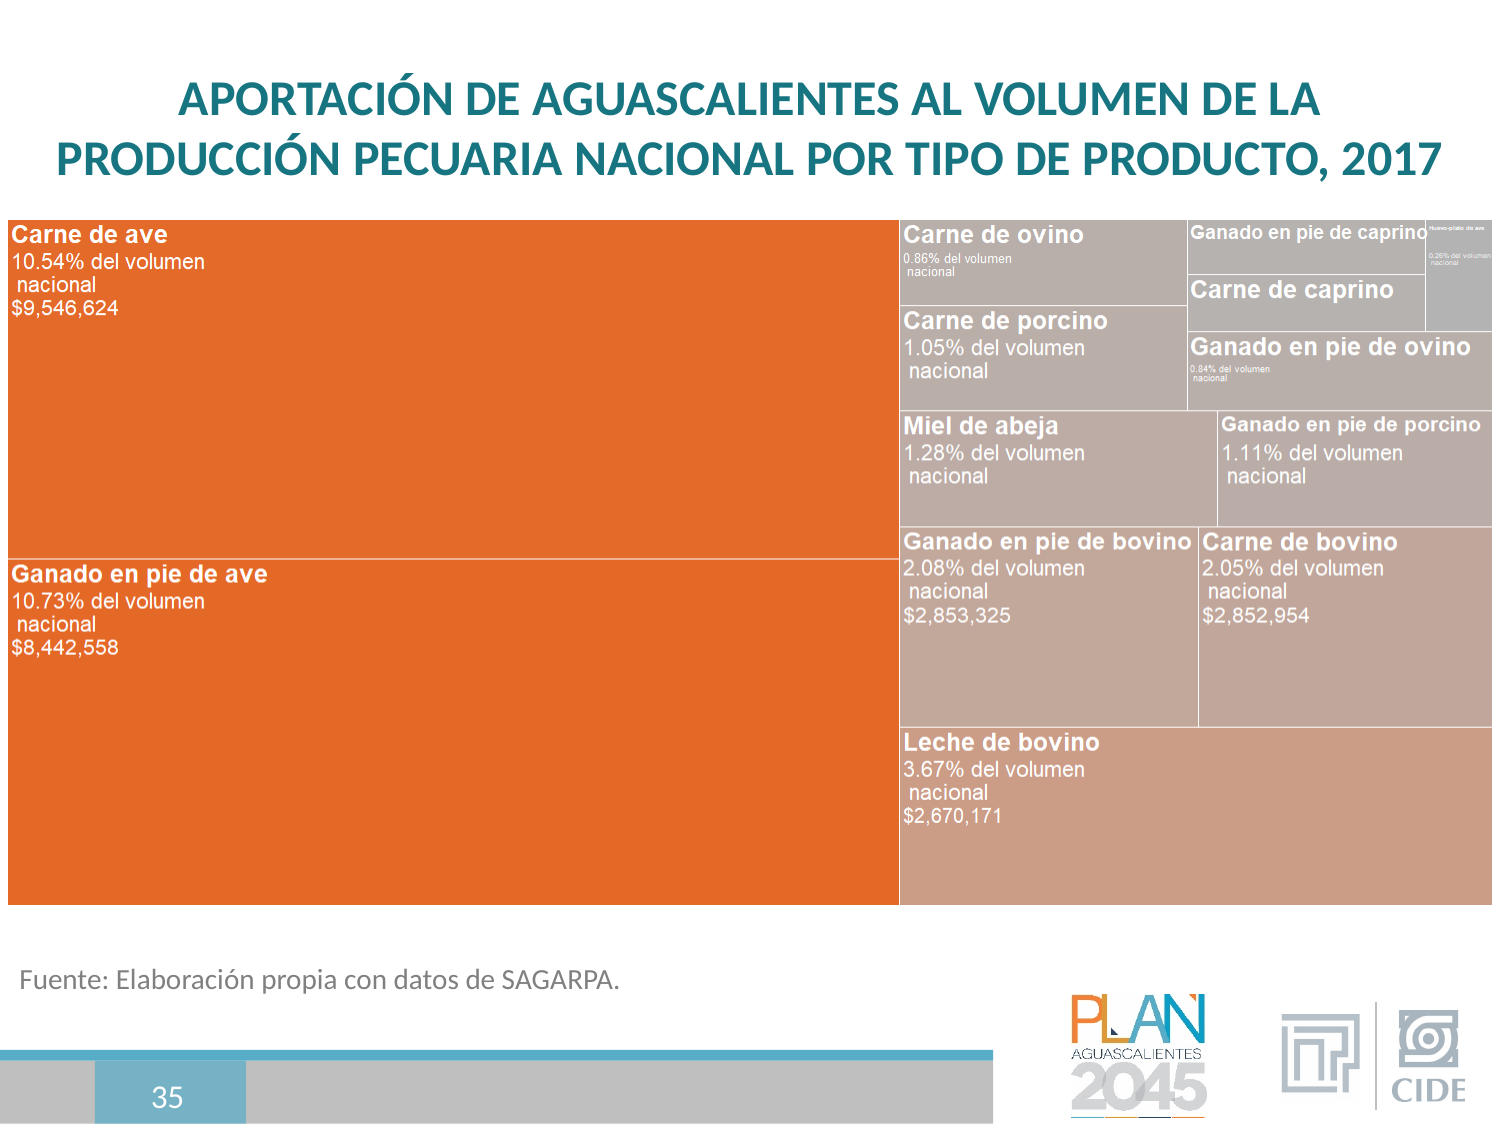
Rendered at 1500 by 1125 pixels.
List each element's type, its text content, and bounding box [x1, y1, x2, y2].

picture [0, 211, 1500, 913]
slide_number 35 [86, 1065, 249, 1125]
picture [1170, 994, 1200, 1033]
list Fuente: Elaboración propia con datos de SAGARPA. [4, 956, 682, 1012]
text_box APORTACIÓN DE AGUASCALIENTES AL VOLUMEN DE LA Producción PECUARIA NACIONAL por TIPO DE PRODUCTO, 2017 [21, 57, 1478, 129]
picture [1071, 994, 1207, 1118]
